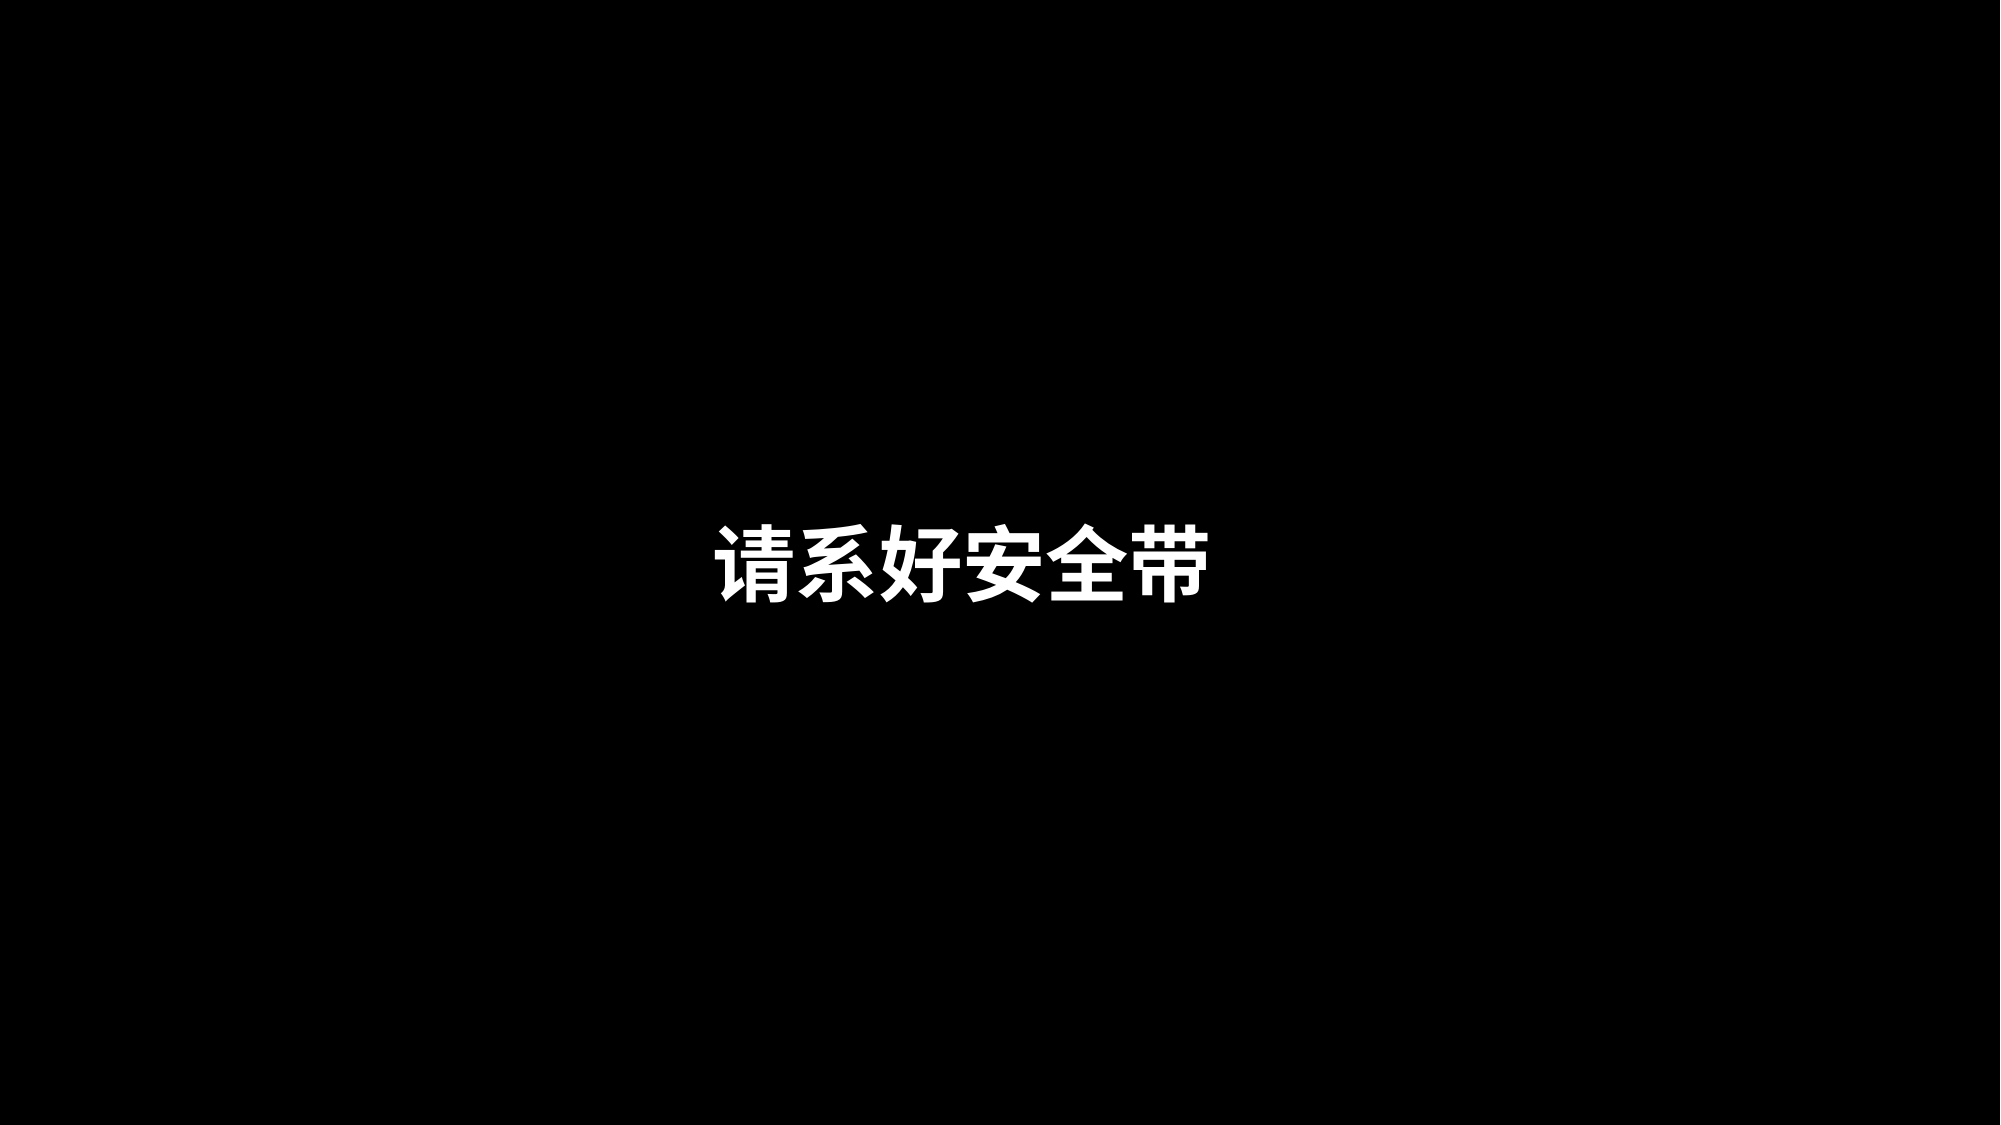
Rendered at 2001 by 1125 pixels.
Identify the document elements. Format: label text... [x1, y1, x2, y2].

text_box 请系好安全带 [697, 504, 1303, 620]
